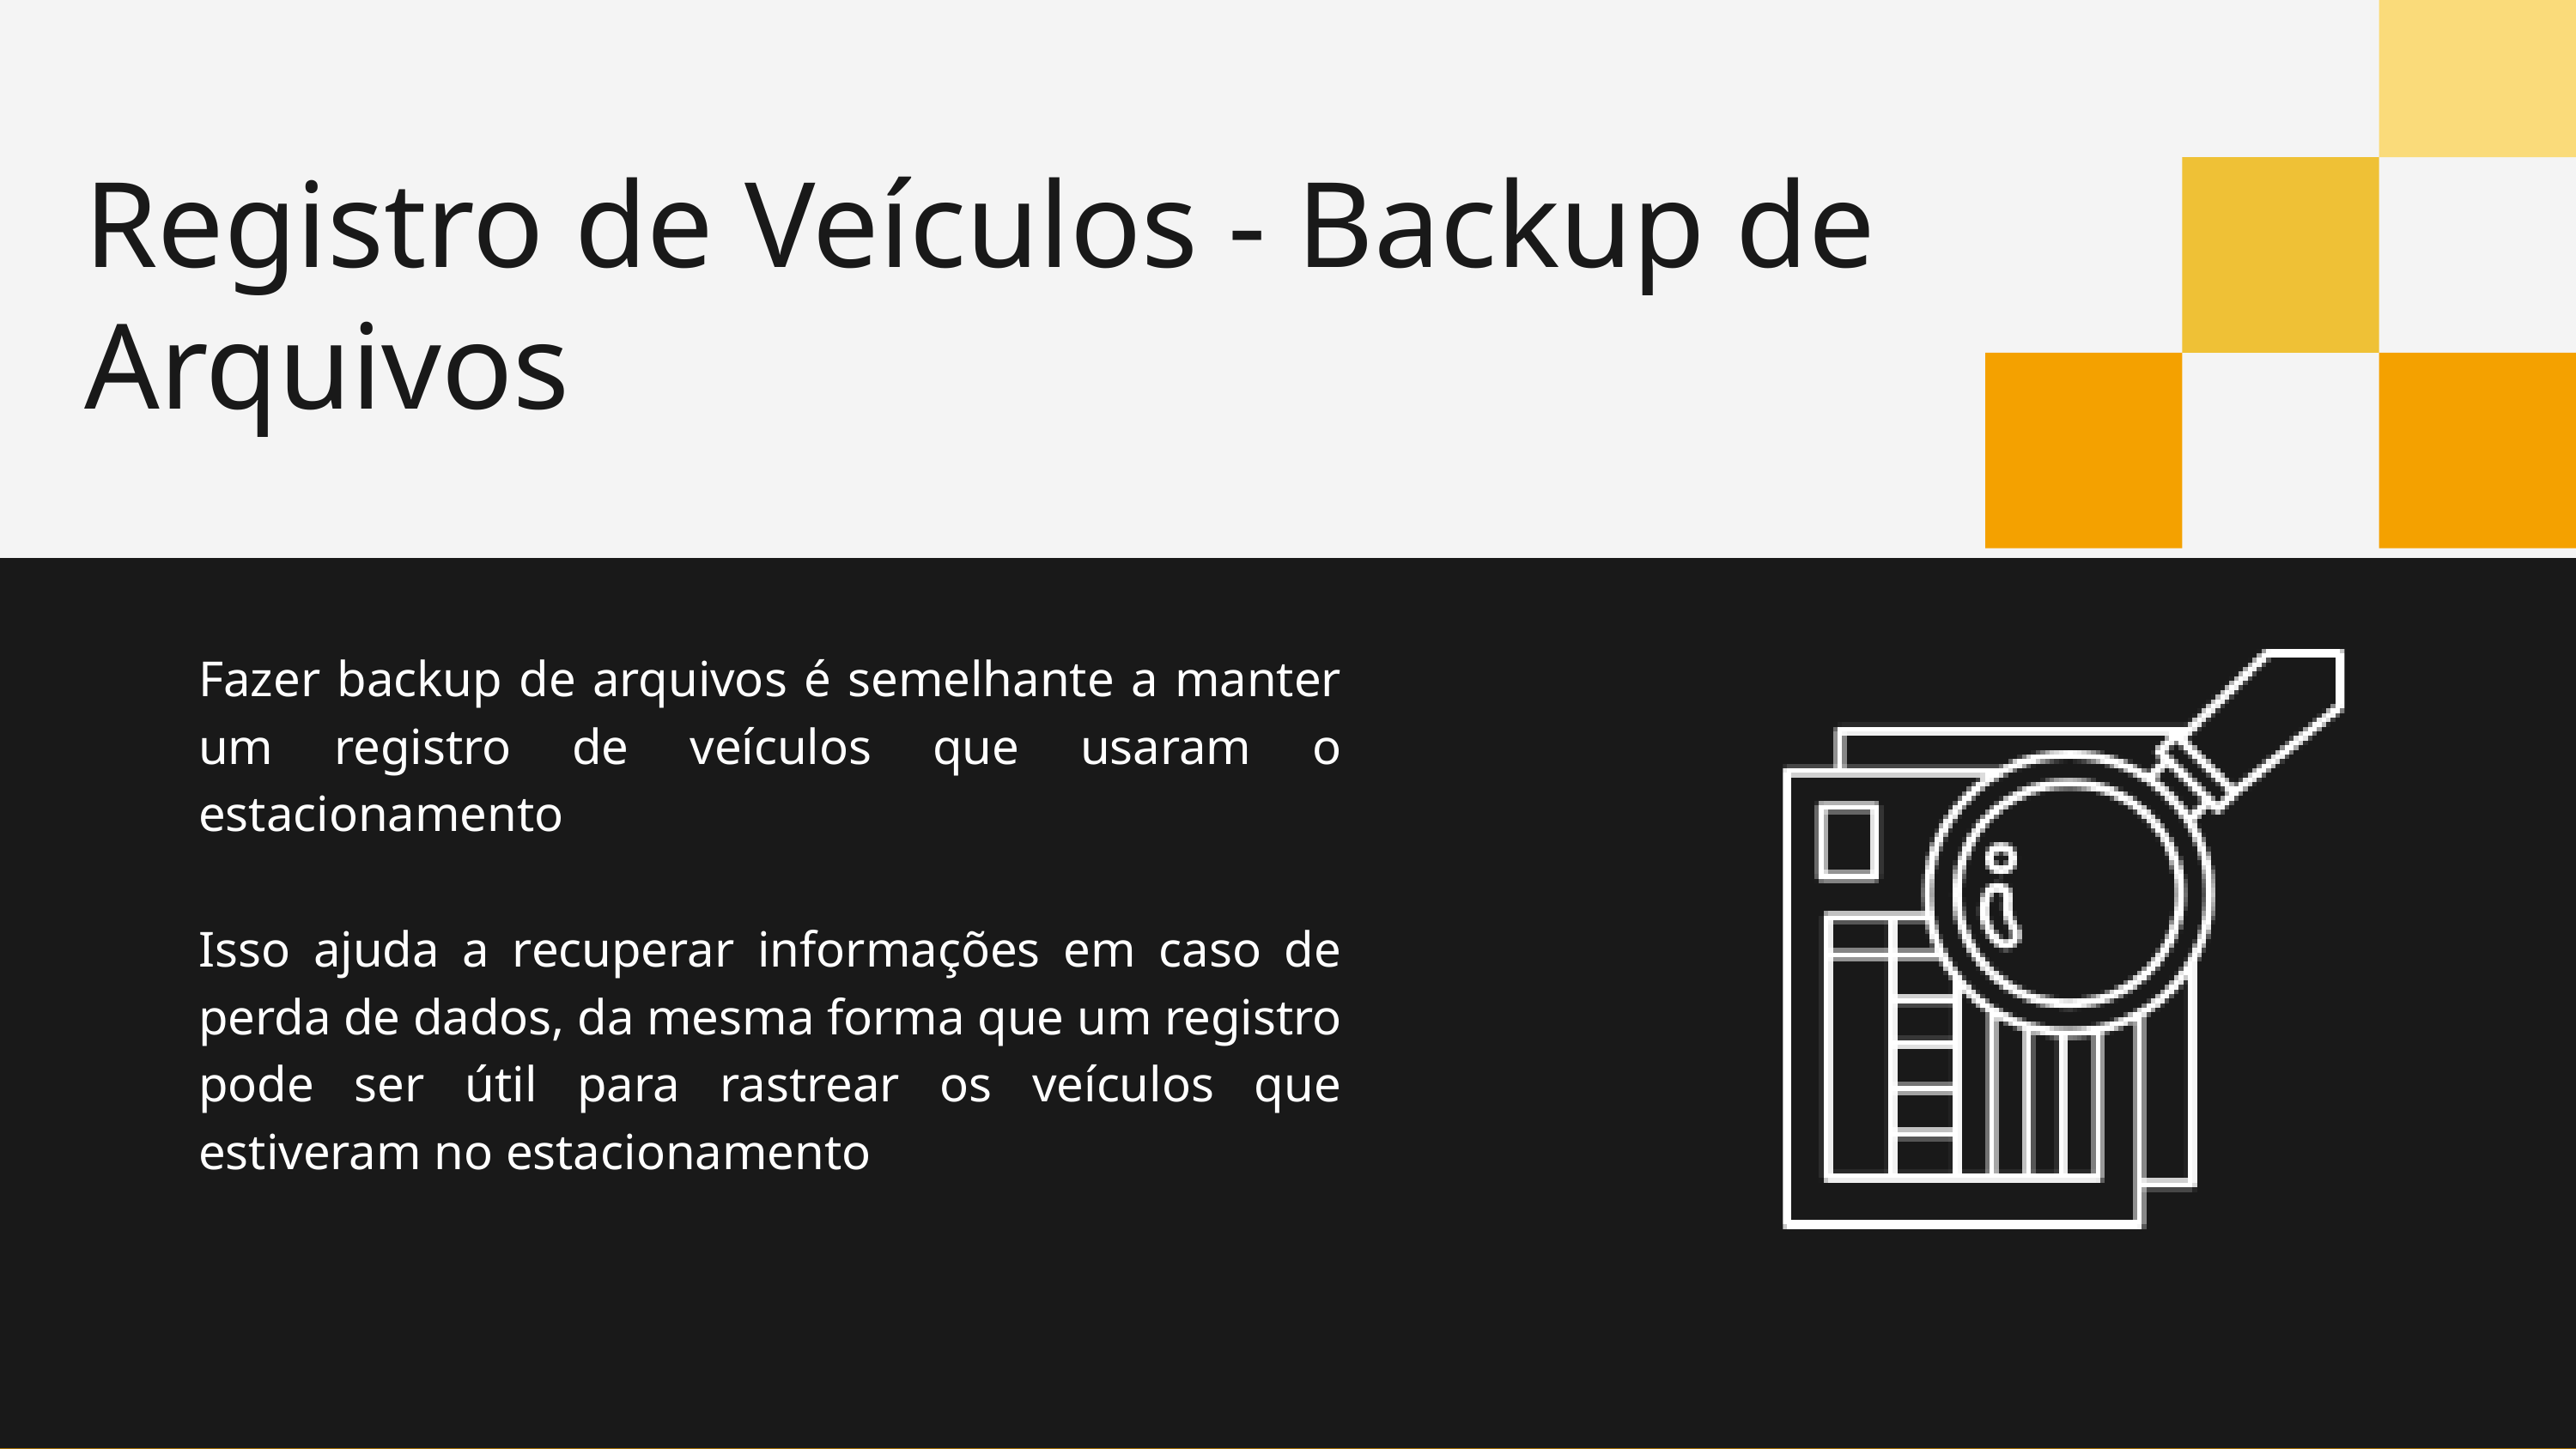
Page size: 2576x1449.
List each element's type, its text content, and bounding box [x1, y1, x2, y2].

text_box [0, 0, 2379, 558]
text_box [2379, 158, 2576, 352]
text_box [2379, 0, 2576, 158]
text_box [2379, 352, 2576, 549]
text_box [2064, 353, 2576, 558]
text_box [2064, 352, 2183, 549]
text_box Fazer backup de arquivos é semelhante a manter um registro de veículos que usaram o estacionamento Isso ajuda a recuperar informações em caso de perda de dados, da mesma forma que um registro pode ser útil para rastrear os veículos que estiveram no estacionamento [198, 638, 1342, 1247]
text_box [0, 558, 2576, 1449]
text_box Registro de Veículos - Backup de Arquivos [84, 149, 2064, 561]
text_box [2182, 157, 2379, 353]
text_box [1783, 649, 2345, 1229]
